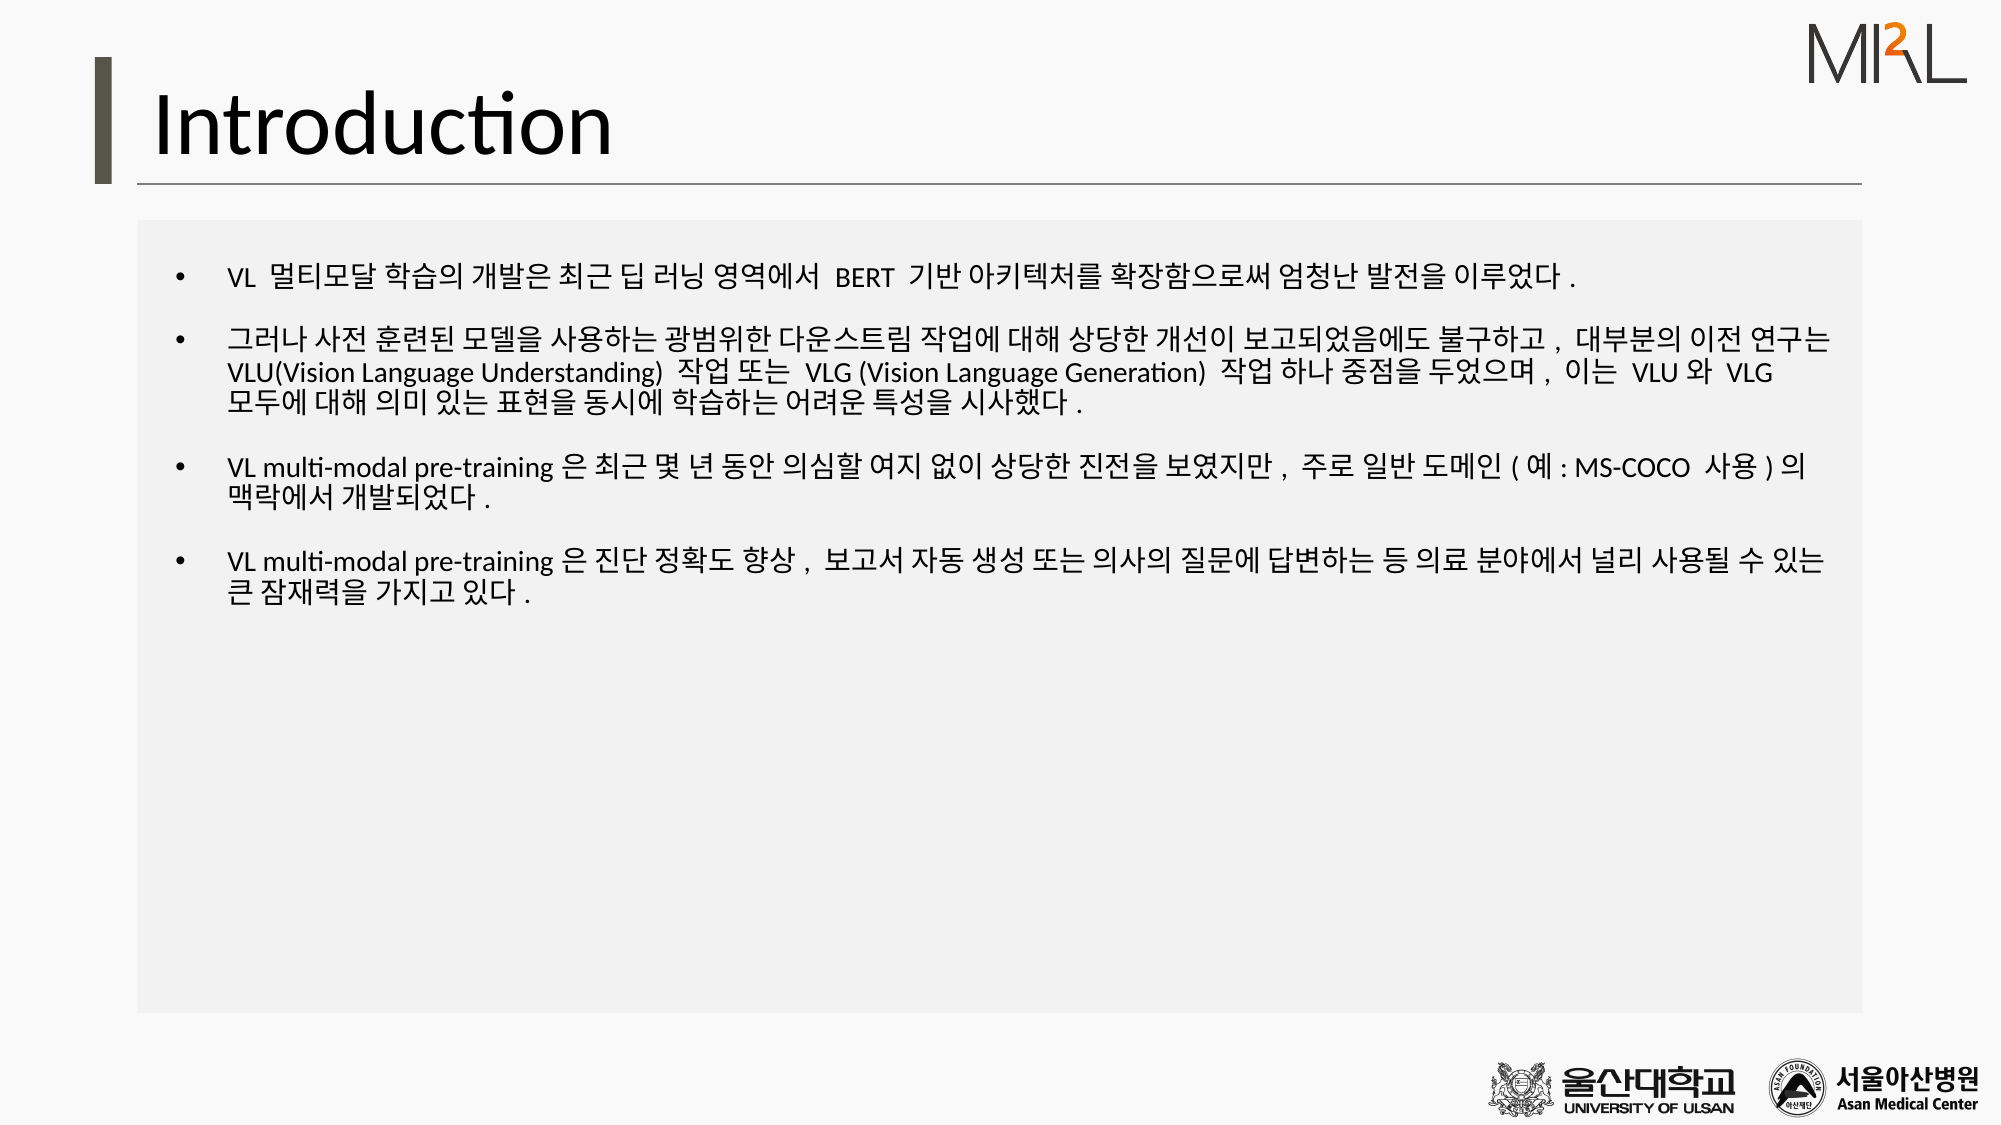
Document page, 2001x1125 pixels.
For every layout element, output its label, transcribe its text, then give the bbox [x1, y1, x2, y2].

picture [1764, 1056, 1987, 1119]
list VL 멀티모달 학습의 개발은 최근 딥 러닝 영역에서 BERT 기반 아키텍처를 확장함으로써 엄청난 발전을 이루었다. 그러나 사전 훈련된 모델을 사용하는 광범위한 다운스트림 작업에 대해 상당한 개선이 보고되었음에도 불구하고, 대부분의 이전 연구는 VLU(Vision Language Understanding) 작업 또는 VLG (Vision Language Generation) 작업 하나 중점을 두었으며, 이는 VLU와 VLG 모두에 대해 의미 있는 표현을 동시에 학습하는 어려운 특성을 시사했다. VL multi-modal pre-training은 최근 몇 년 동안 의심할 여지 없이 상당한 진전을 보였지만, 주로 일반 도메인(예: MS-COCO 사용)의 맥락에서 개발되었다. VL multi-modal pre-training은 진단 정확도 향상, 보고서 자동 생성 또는 의사의 질문에 답변하는 등 의료 분야에서 널리 사용될 수 있는 큰 잠재력을 가지고 있다. [137, 220, 1863, 1014]
picture [1863, 22, 1967, 83]
title Introduction [137, 0, 1863, 218]
picture [1485, 1060, 1738, 1119]
